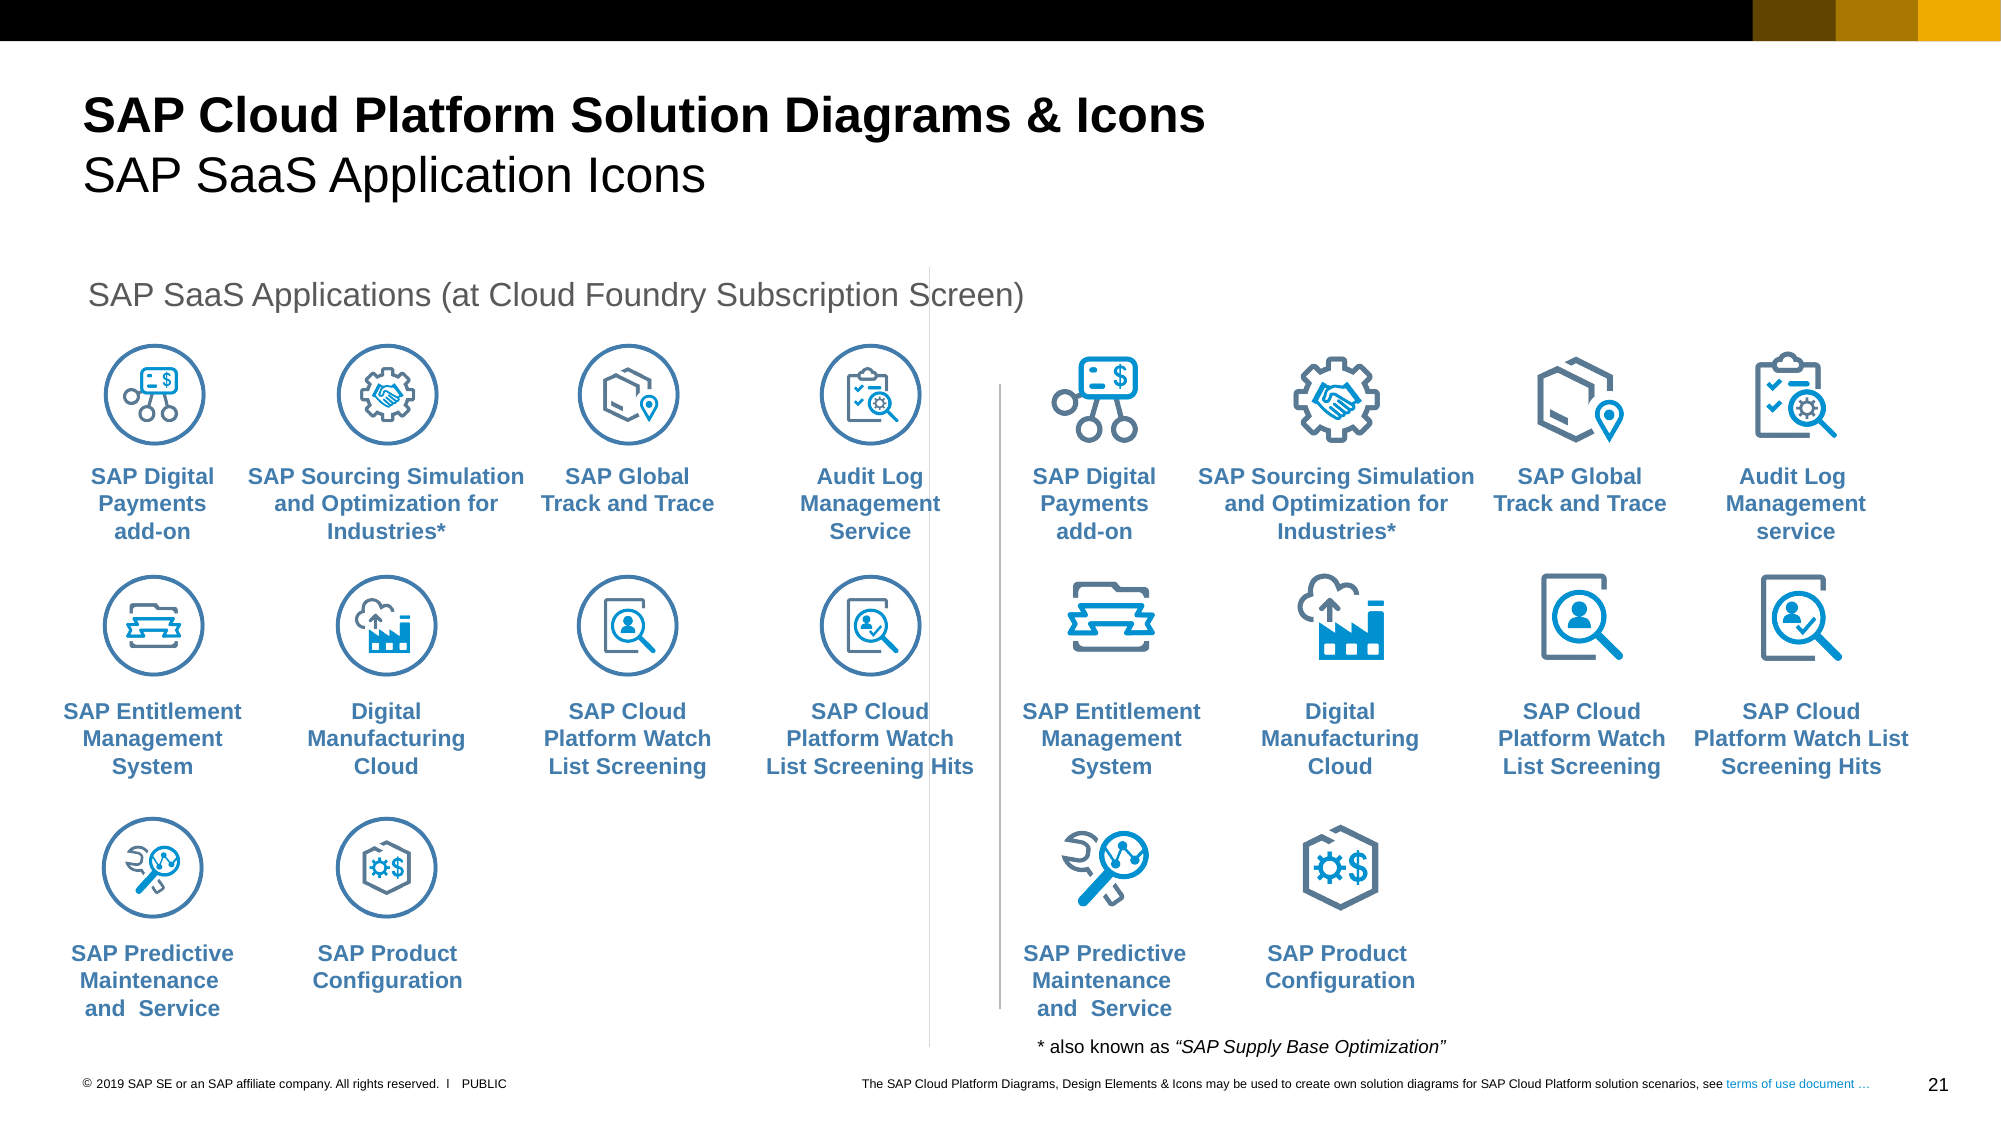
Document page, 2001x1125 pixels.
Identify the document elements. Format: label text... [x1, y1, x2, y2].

title SAP Cloud Platform Solution Diagrams & Icons SAP SaaS Application Icons [82, 82, 1918, 204]
text_box Audit Log Management Service [795, 461, 924, 544]
text_box SAP Cloud Platform Watch List Screening Hits [763, 696, 924, 779]
picture [1054, 817, 1156, 919]
picture [92, 808, 212, 927]
picture [327, 808, 446, 927]
picture [327, 566, 446, 685]
picture [94, 566, 214, 685]
text_box SAP Entitlement Management System [1017, 696, 1207, 779]
picture [1060, 566, 1162, 667]
picture [1750, 566, 1852, 668]
text_box SAP Product Configuration [276, 938, 500, 994]
text_box Digital Manufacturing Cloud [290, 696, 483, 779]
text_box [1705, 343, 1887, 545]
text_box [1484, 348, 1676, 518]
text_box * also known as “SAP Supply Base Optimization” [1022, 1027, 1461, 1066]
picture [810, 566, 930, 685]
text_box SAP Predictive Maintenance and Service [56, 938, 249, 1022]
picture [810, 334, 930, 454]
text_box SAP Cloud Platform Watch List Screening [531, 696, 724, 779]
text_box SAP Cloud Platform Watch List Screening Hits [1693, 696, 1910, 779]
picture [1044, 348, 1145, 450]
text_box SAP Global Track and Trace [532, 461, 723, 517]
text_box SAP Sourcing Simulation and Optimization for Industries* [246, 461, 527, 544]
text_box SAP SaaS Applications (at Cloud Foundry Subscription Screen) [82, 267, 929, 319]
picture [568, 566, 688, 685]
text_box Audit Log Management Service [935, 461, 946, 544]
text_box SAP Digital Payments add-on [1029, 461, 1160, 544]
picture [327, 334, 447, 454]
text_box SAP Digital Payments add-on [87, 461, 218, 544]
text_box SAP Predictive Maintenance and Service [1009, 938, 1201, 1022]
picture [95, 334, 214, 454]
text_box Digital Manufacturing Cloud [1244, 696, 1437, 779]
text_box SAP SaaS Applications (at Cloud Foundry Subscription Screen) [930, 267, 1041, 319]
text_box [1228, 817, 1453, 995]
picture [569, 334, 689, 454]
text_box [1196, 348, 1478, 545]
text_box SAP Cloud Platform Watch List Screening Hits [935, 696, 978, 779]
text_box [1485, 566, 1679, 780]
picture [1748, 1081, 1756, 1088]
text_box SAP Entitlement Management System [56, 696, 249, 779]
picture [1289, 566, 1391, 667]
